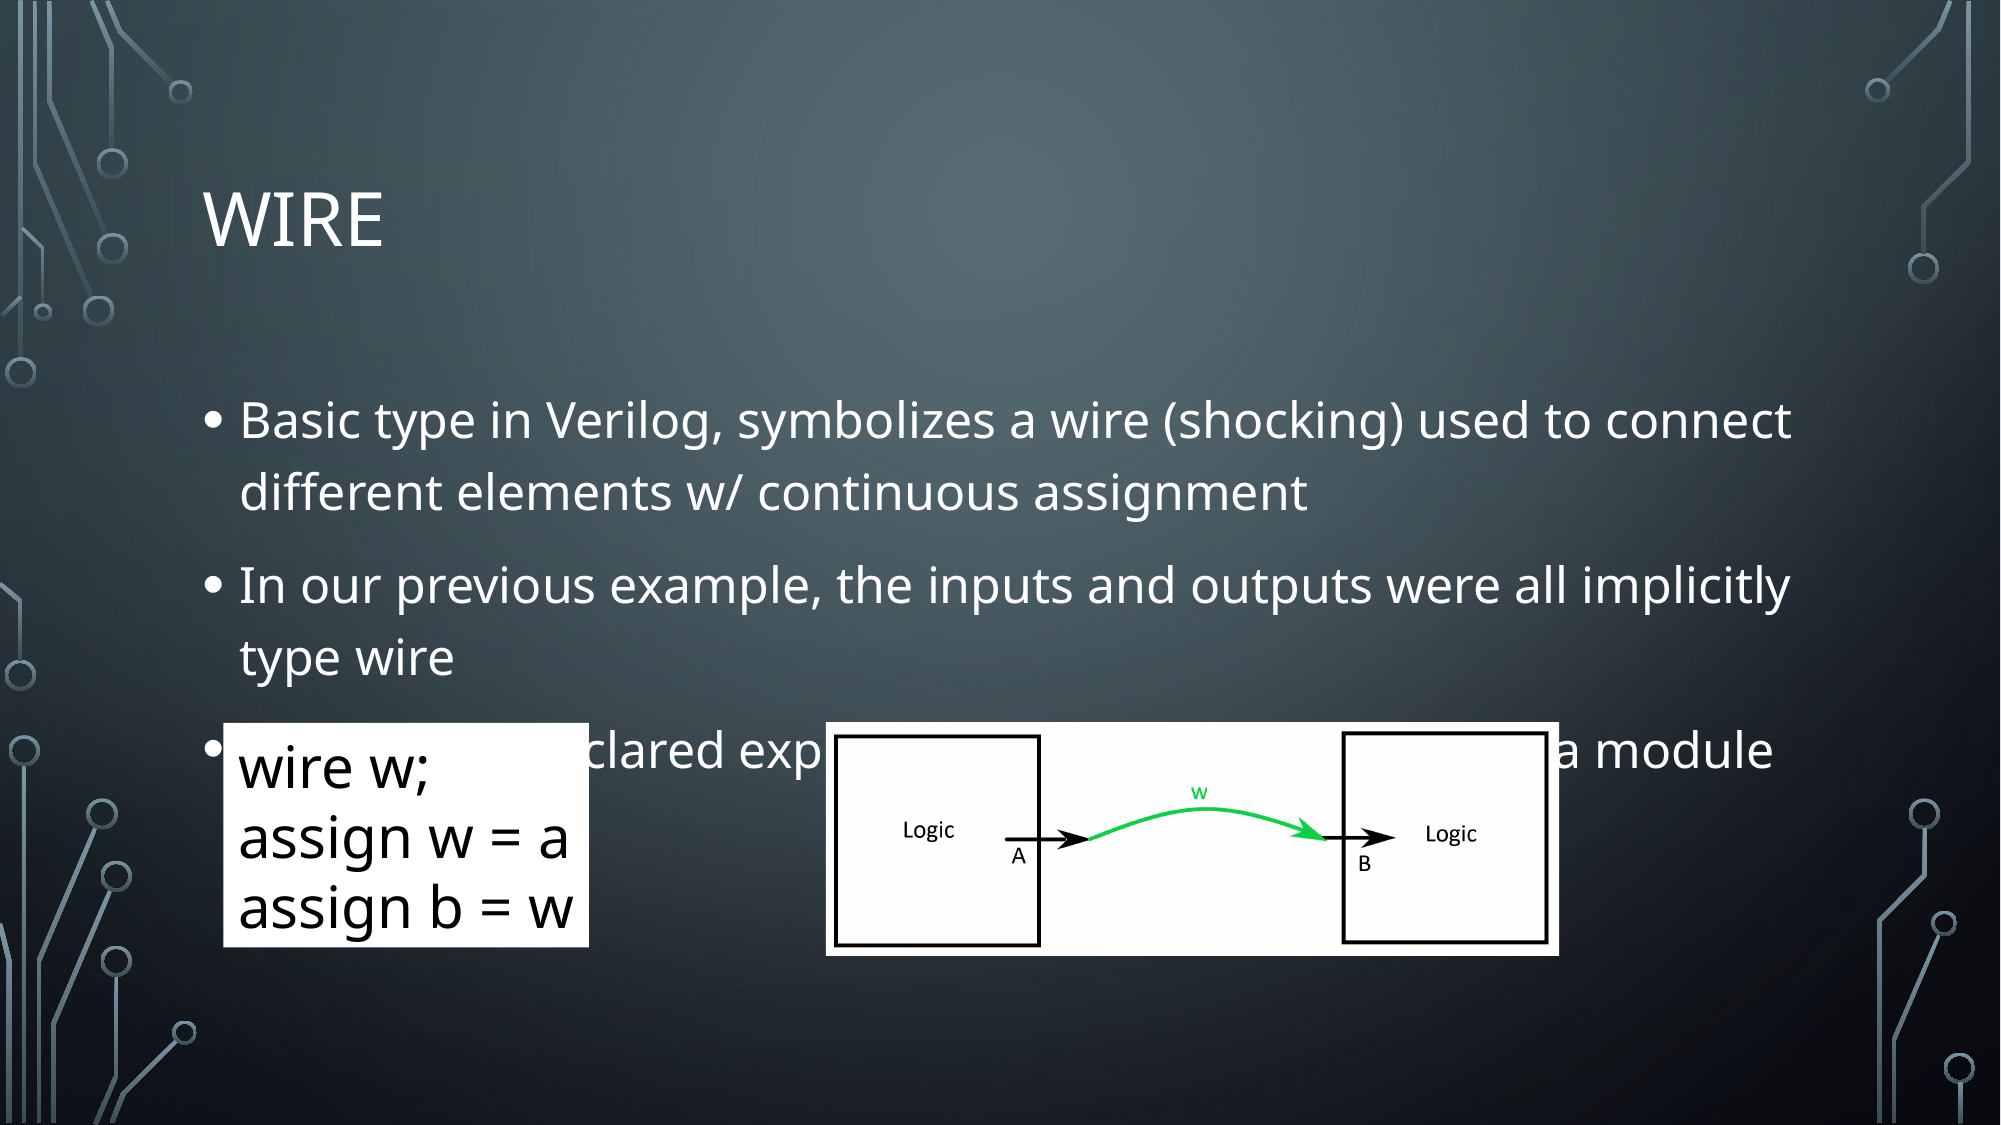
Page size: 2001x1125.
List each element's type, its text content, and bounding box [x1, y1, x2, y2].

picture [825, 722, 1560, 956]
text_box wire w; assign w = a assign b = w [223, 722, 589, 948]
list Basic type in Verilog, symbolizes a wire (shocking) used to connect different elements w/ continuous assignment In our previous example, the inputs and outputs were all implicitly type wire Can also be declared explicitly to connect logic inside of a module like this: [187, 369, 1813, 723]
title wire [187, 101, 1813, 344]
